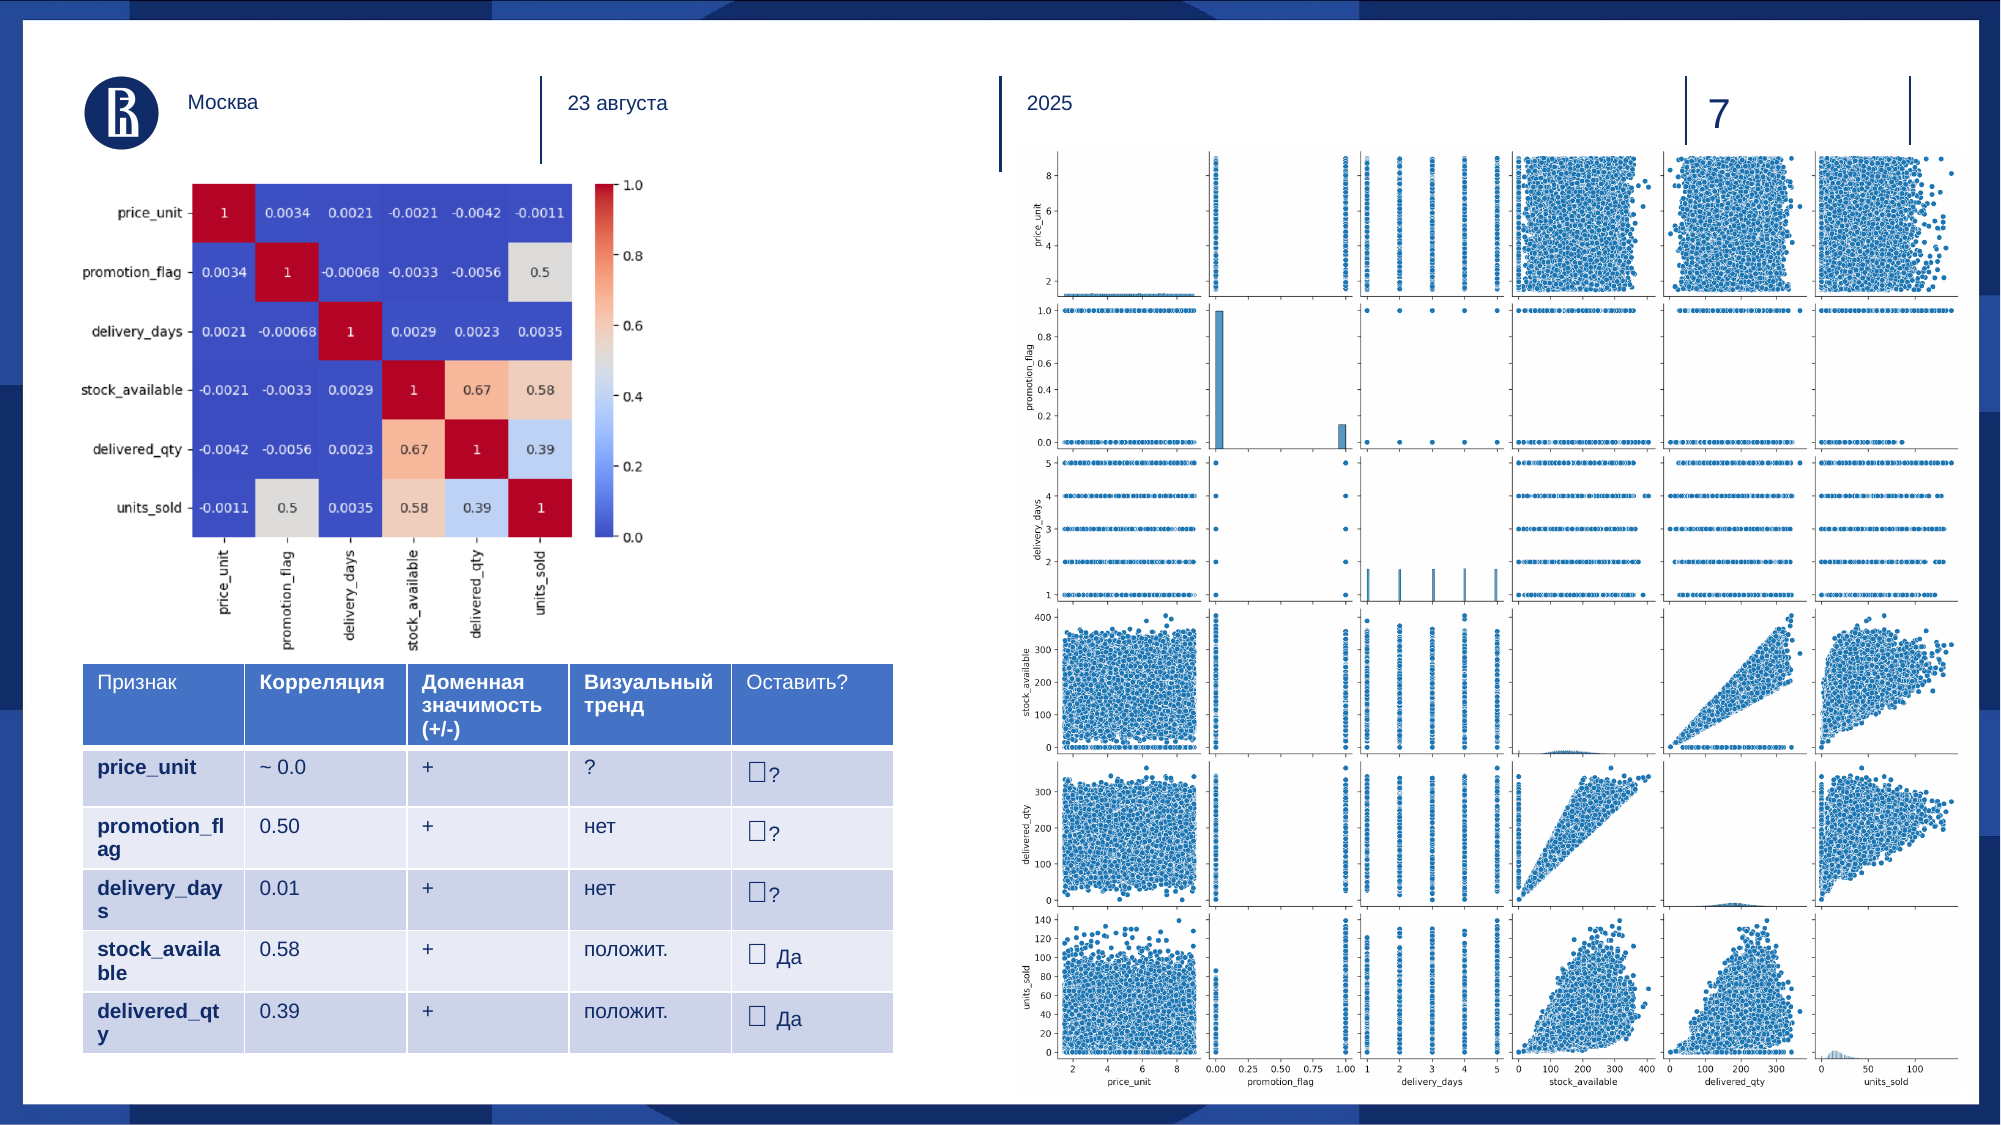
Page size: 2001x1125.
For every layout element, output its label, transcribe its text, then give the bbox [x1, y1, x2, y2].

table_cell 🔶? [732, 808, 893, 868]
table_cell price_unit [83, 751, 244, 806]
list 23 августа [567, 90, 907, 157]
table_cell 🔶? [732, 870, 893, 930]
table_cell 0.01 [245, 870, 406, 930]
table_cell 0.58 [245, 931, 406, 991]
table_cell нет [570, 870, 731, 930]
table_cell нет [570, 808, 731, 868]
table_cell положит. [570, 931, 731, 991]
table_header Корреляция [245, 672, 406, 745]
table_header Признак [83, 672, 244, 745]
table_cell положит. [570, 993, 731, 1053]
table_cell ✅ Да [732, 931, 893, 991]
table_cell promotion_flag [83, 808, 244, 868]
table_header Оставить? [732, 664, 893, 745]
table_header Визуальный тренд [570, 672, 731, 745]
table_cell + [408, 751, 568, 806]
table_cell 0.39 [245, 993, 406, 1053]
table_cell stock_available [83, 931, 244, 991]
table_cell delivered_qty [83, 993, 244, 1053]
list 2025 [1026, 90, 1367, 144]
table_cell ? [570, 751, 731, 806]
table_cell + [408, 993, 568, 1053]
table_cell ~ 0.0 [245, 751, 406, 806]
picture [0, 0, 2001, 1125]
list Москва [187, 88, 500, 157]
table_cell delivery_days [83, 870, 244, 930]
table_header Доменная значимость (+/-) [408, 672, 568, 745]
table_cell 0.50 [245, 808, 406, 868]
table_cell + [408, 931, 568, 991]
table_cell ✅ Да [732, 993, 893, 1053]
table_cell + [408, 870, 568, 930]
table_cell 🔶? [732, 751, 893, 806]
table_cell + [408, 808, 568, 868]
